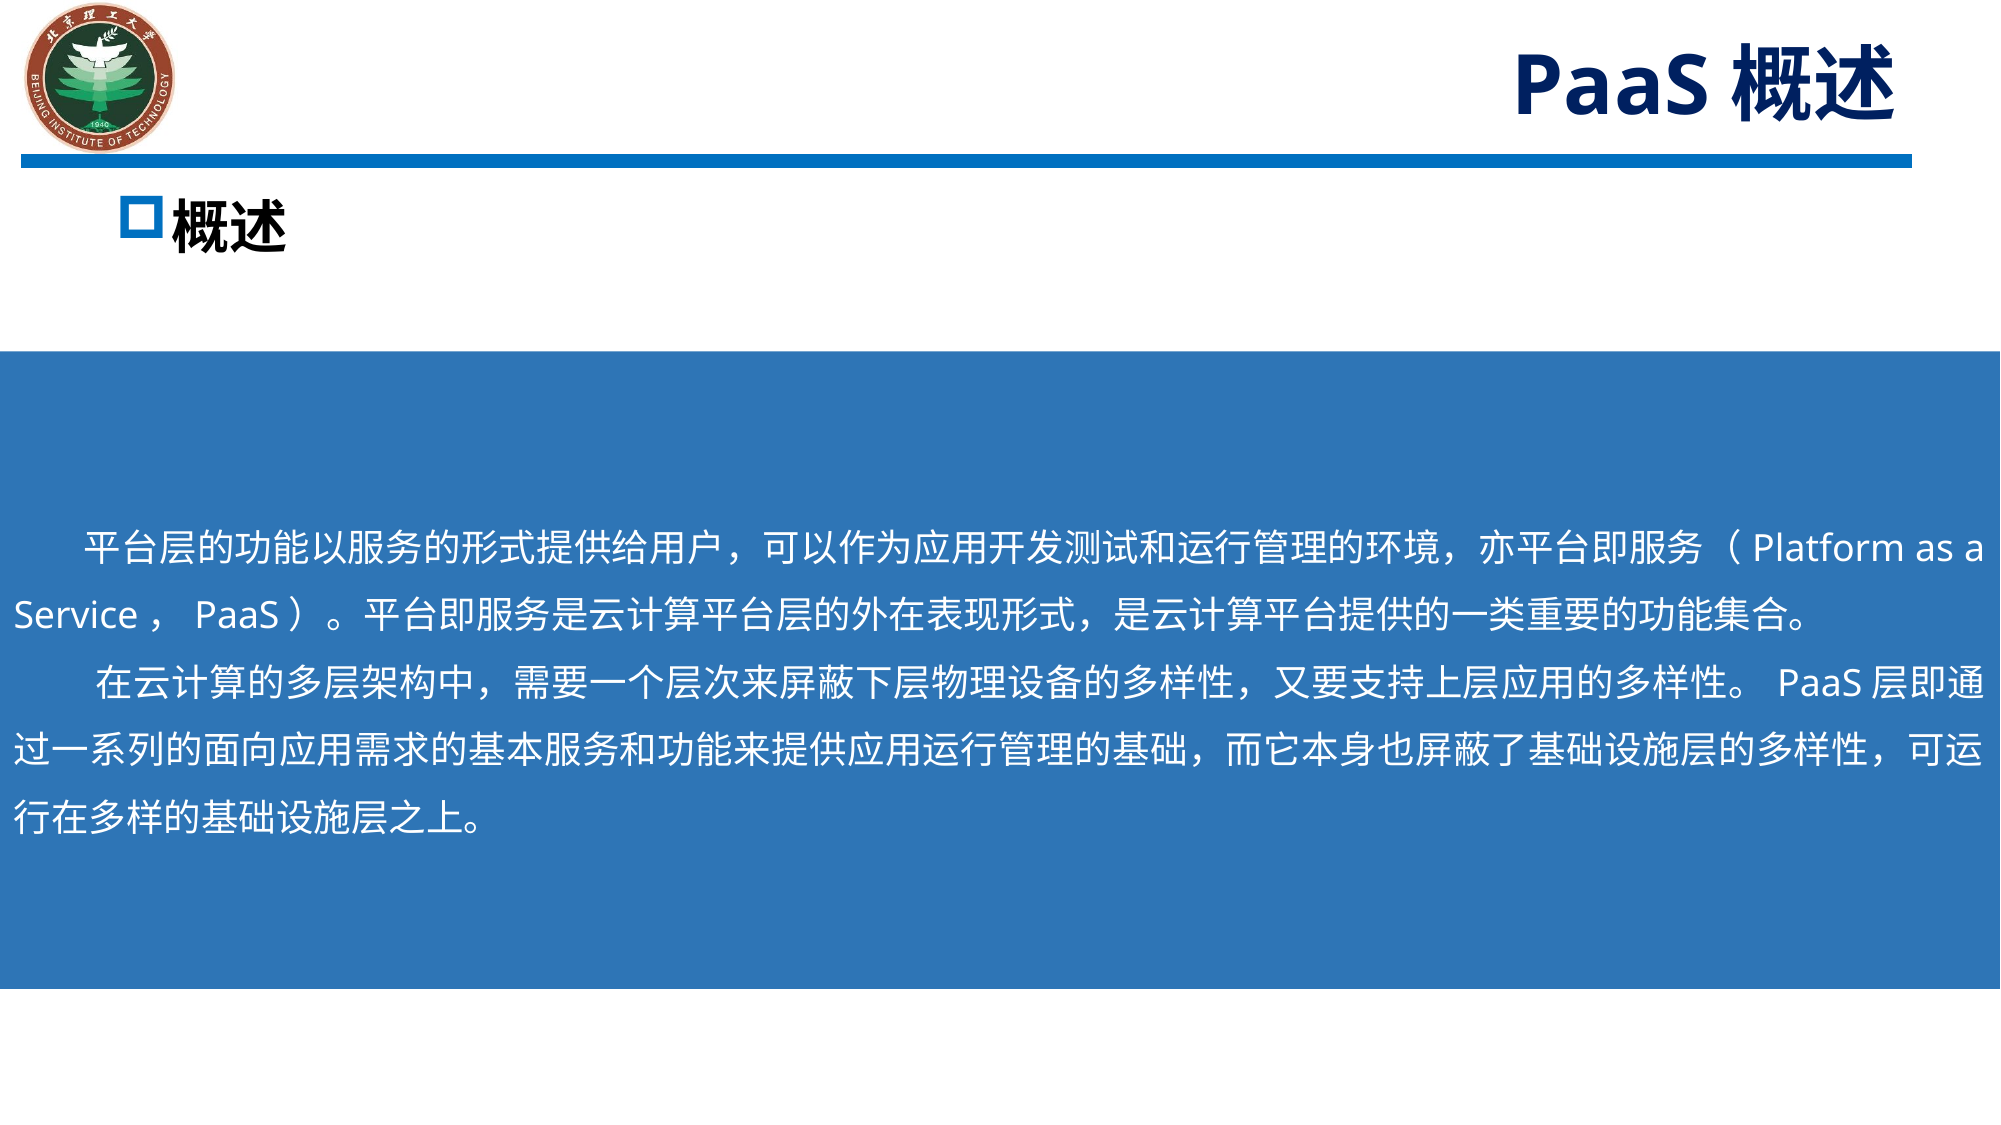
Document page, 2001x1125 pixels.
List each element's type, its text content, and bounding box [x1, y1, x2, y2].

text_box 概述 [100, 182, 304, 268]
text_box PaaS概述 [962, 51, 1912, 139]
text_box 平台层的功能以服务的形式提供给用户，可以作为应用开发测试和运行管理的环境，亦平台即服务（Platform as a Service，PaaS）。平台即服务是云计算平台层的外在表现形式，是云计算平台提供的一类重要的功能集合。 在云计算的多层架构中，需要一个层次来屏蔽下层物理设备的多样性，又要支持上层应用的多样性。PaaS层即通过一系列的面向应用需求的基本服务和功能来提供应用运行管理的基础，而它本身也屏蔽了基础设施层的多样性，可运行在多样的基础设施层之上。 [0, 350, 2000, 990]
picture [21, 0, 178, 156]
text_box [21, 154, 1912, 168]
